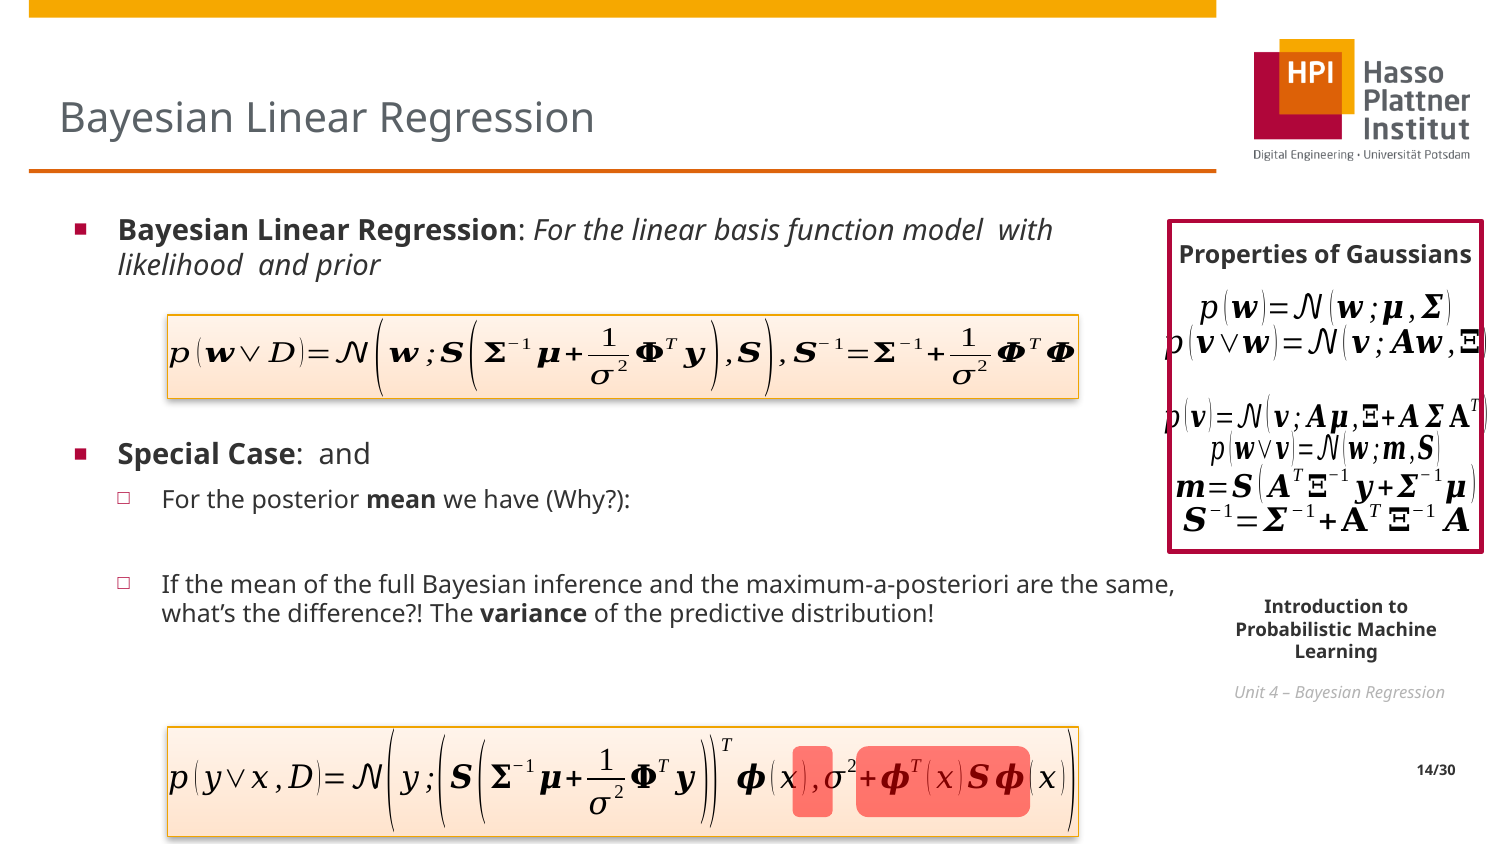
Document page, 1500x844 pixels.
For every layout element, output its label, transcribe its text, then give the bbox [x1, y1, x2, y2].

picture [1254, 39, 1470, 161]
text_box Properties of Gaussians [1180, 227, 1471, 279]
text_box [1167, 219, 1484, 554]
text_box [854, 744, 1033, 820]
text_box [790, 744, 835, 820]
title Bayesian Linear Regression [58, 17, 1187, 170]
